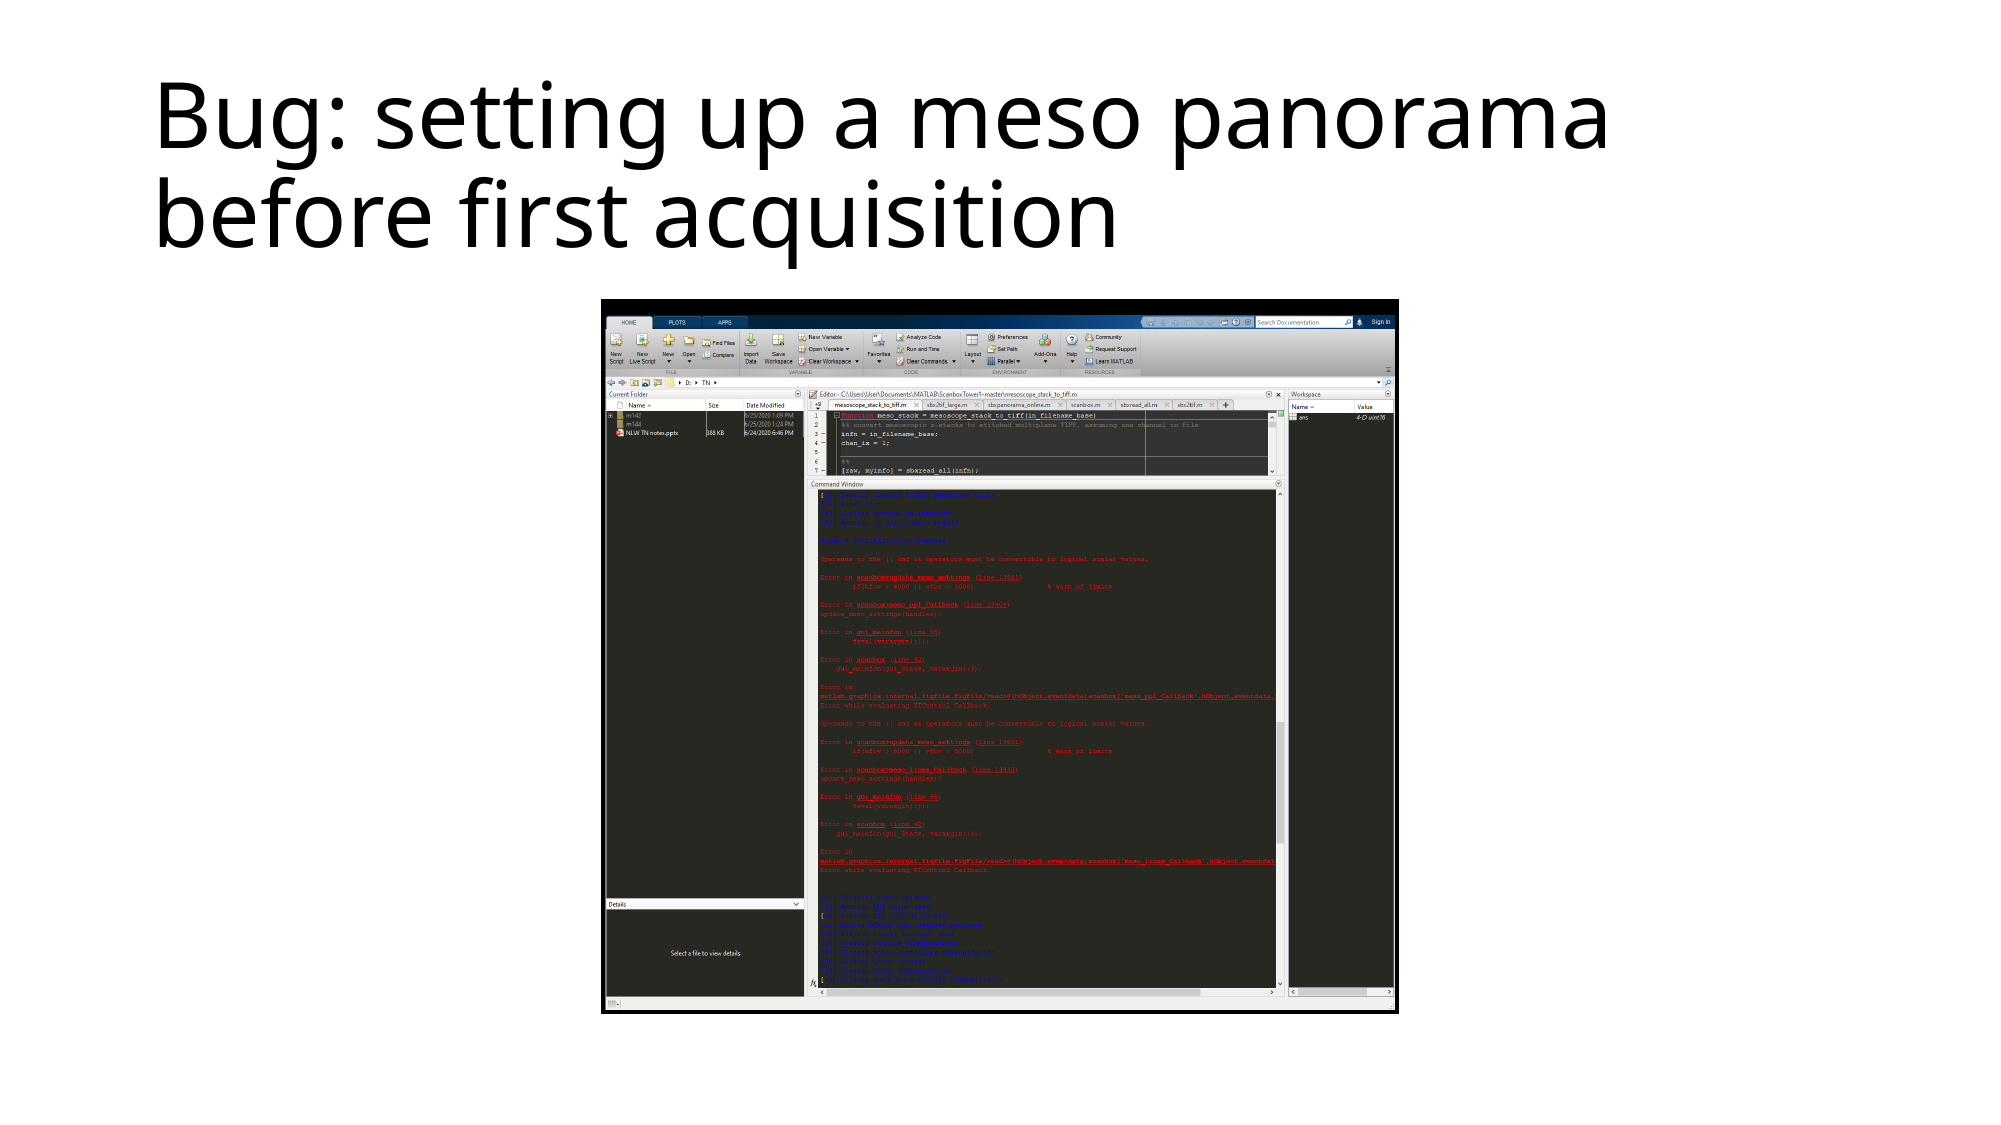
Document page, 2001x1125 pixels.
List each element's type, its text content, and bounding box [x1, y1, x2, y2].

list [600, 299, 1399, 1014]
title Bug: setting up a meso panorama before first acquisition [137, 59, 1863, 278]
